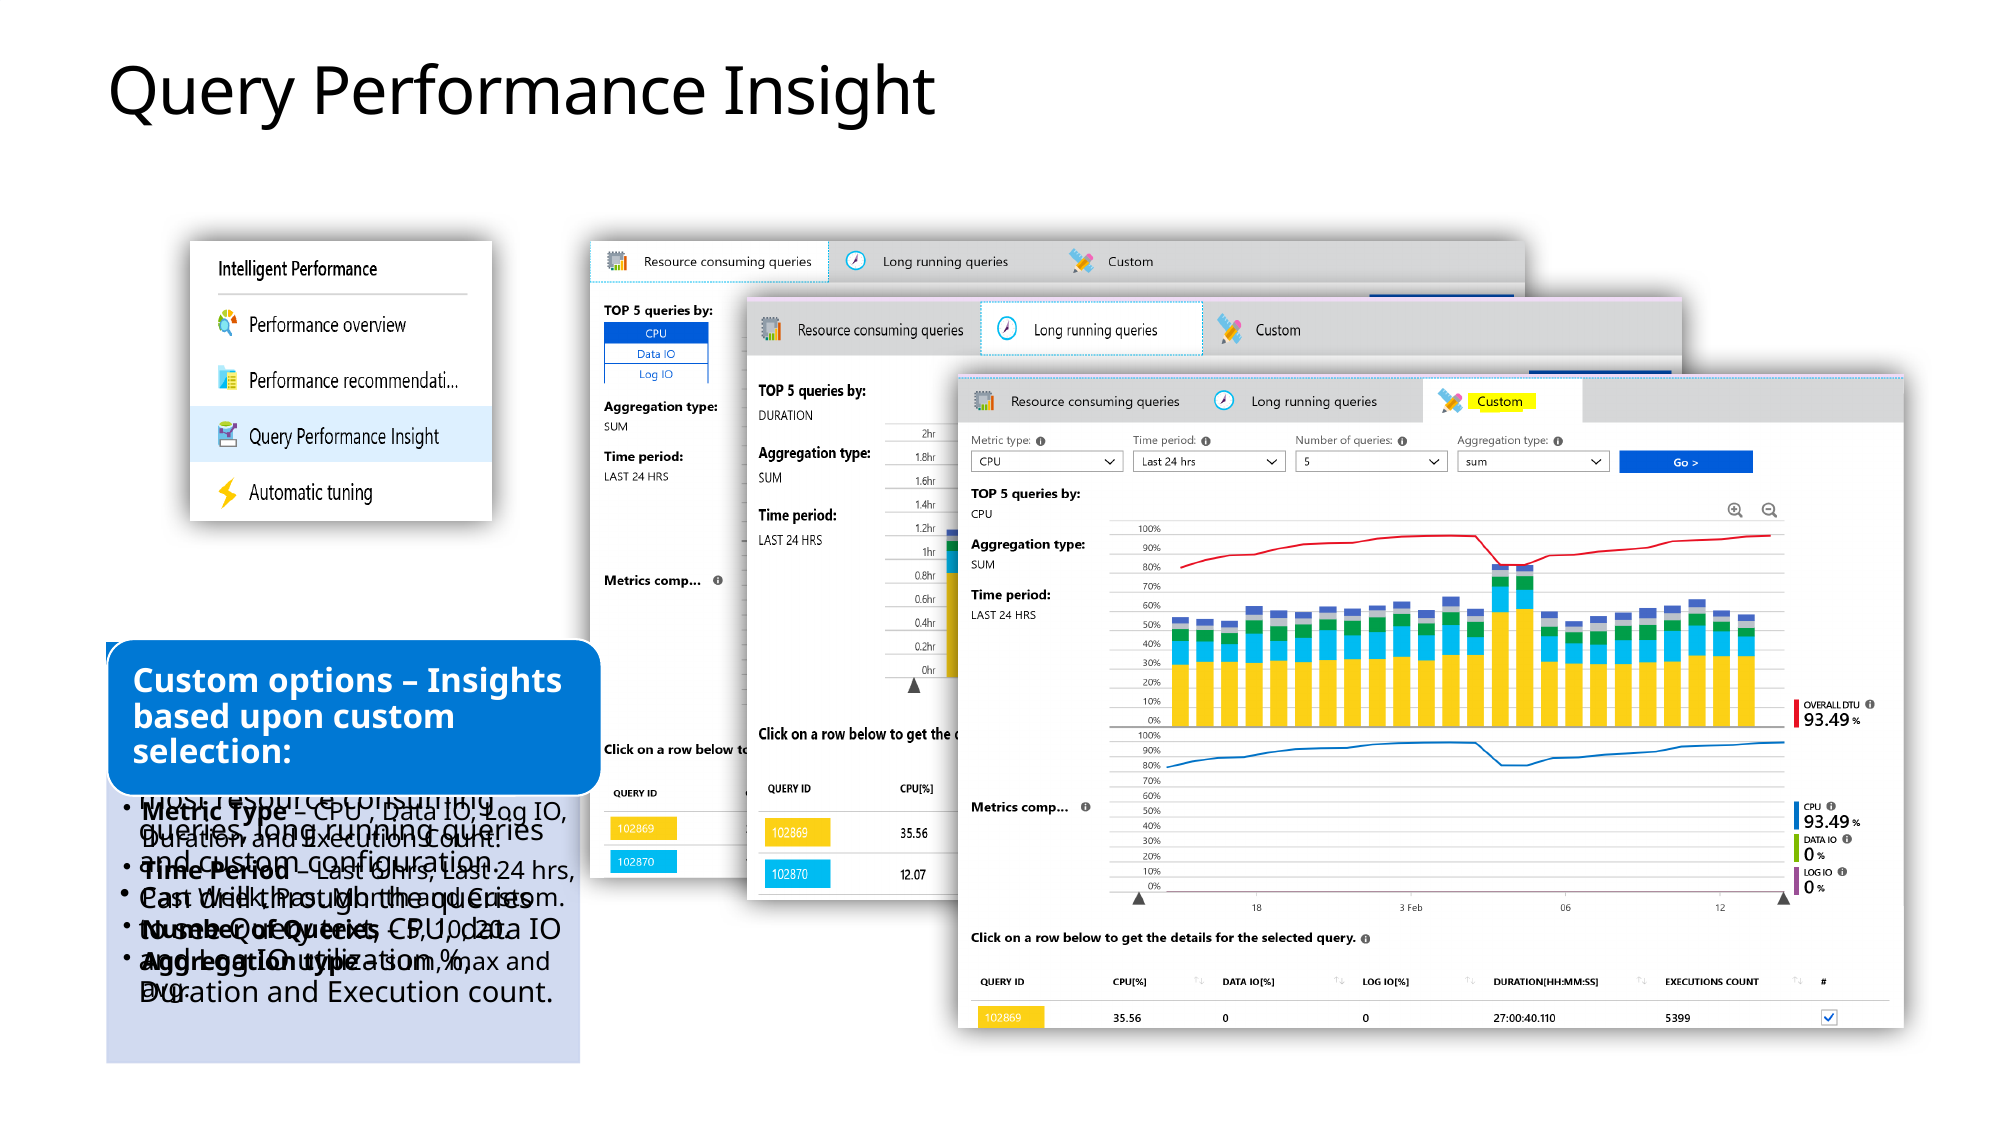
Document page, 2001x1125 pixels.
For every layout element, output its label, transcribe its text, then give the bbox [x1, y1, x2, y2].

picture [590, 241, 1904, 1029]
title Query Performance Insight [107, 52, 1893, 129]
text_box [107, 1027, 580, 1071]
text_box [107, 614, 602, 1027]
picture [190, 241, 492, 521]
